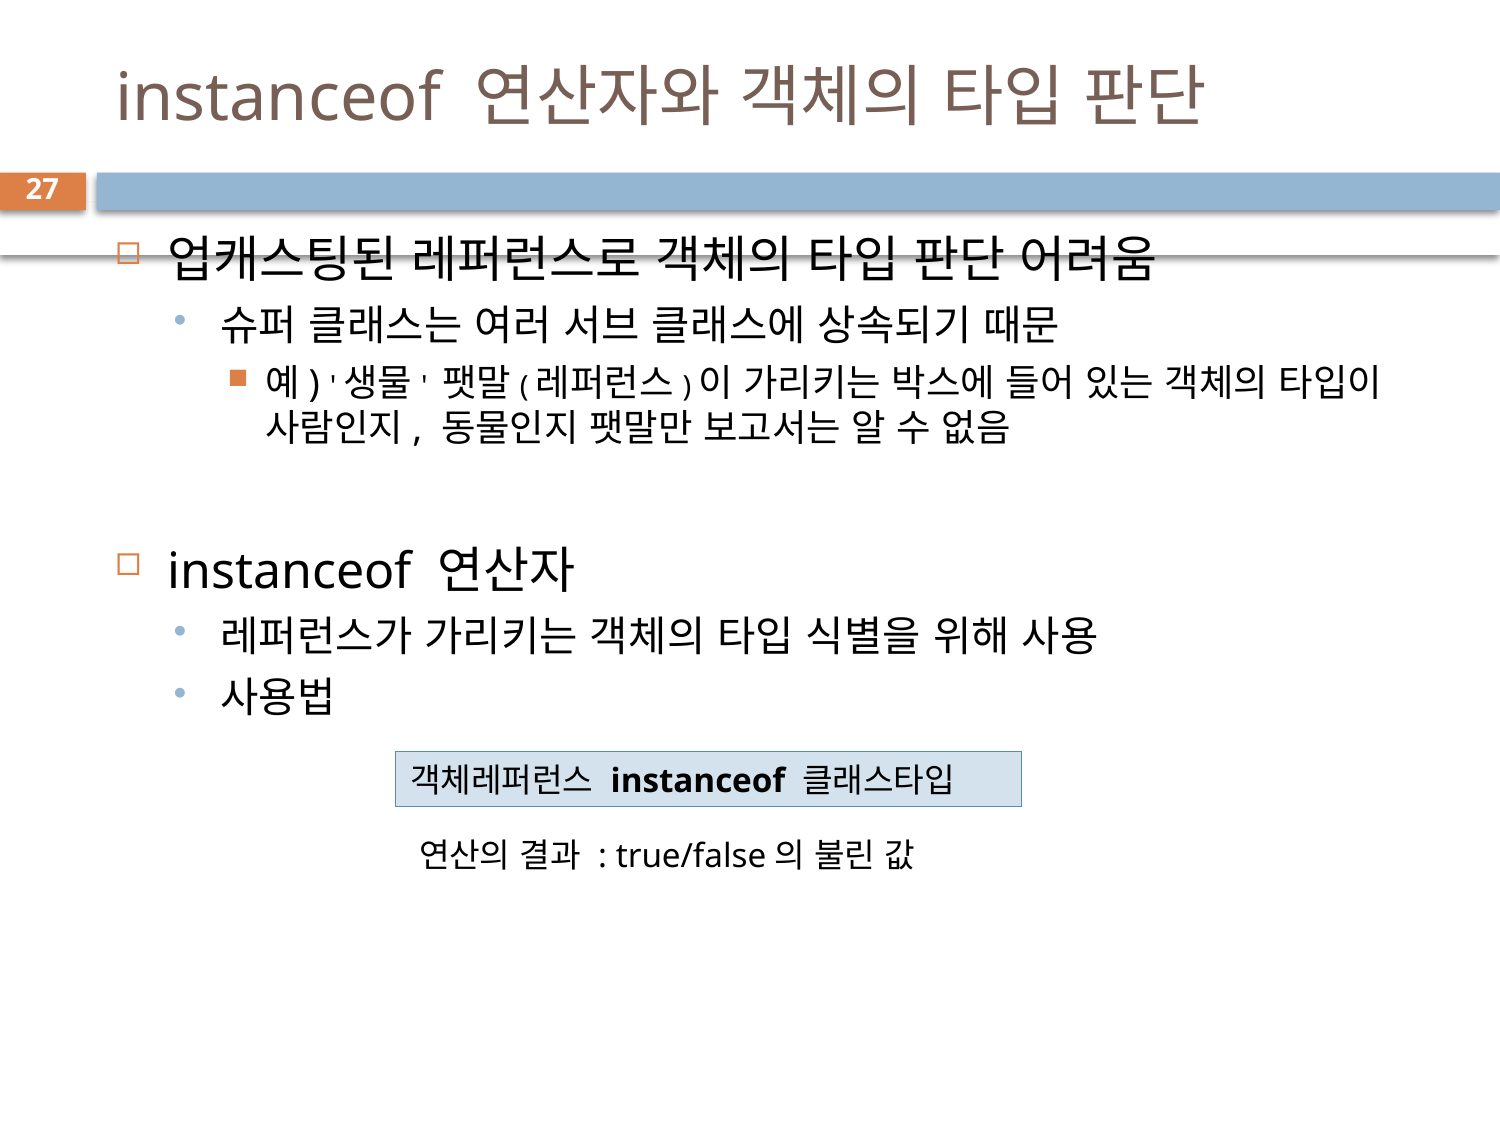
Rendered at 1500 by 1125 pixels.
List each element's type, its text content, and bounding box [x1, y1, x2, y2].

list 업캐스팅된 레퍼런스로 객체의 타입 판단 어려움 슈퍼 클래스는 여러 서브 클래스에 상속되기 때문 예) '생물' 팻말(레퍼런스)이 가리키는 박스에 들어 있는 객체의 타입이 사람인지, 동물인지 팻말만 보고서는 알 수 없음 instanceof 연산자 레퍼런스가 가리키는 객체의 타입 식별을 위해 사용 사용법 [100, 219, 1438, 1047]
text_box 연산의 결과 : true/false의 불린 값 [404, 826, 931, 882]
title instanceof 연산자와 객체의 타입 판단 [100, 37, 1438, 149]
slide_number 27 [0, 170, 87, 211]
text_box 객체레퍼런스 instanceof 클래스타입 [395, 751, 1022, 807]
